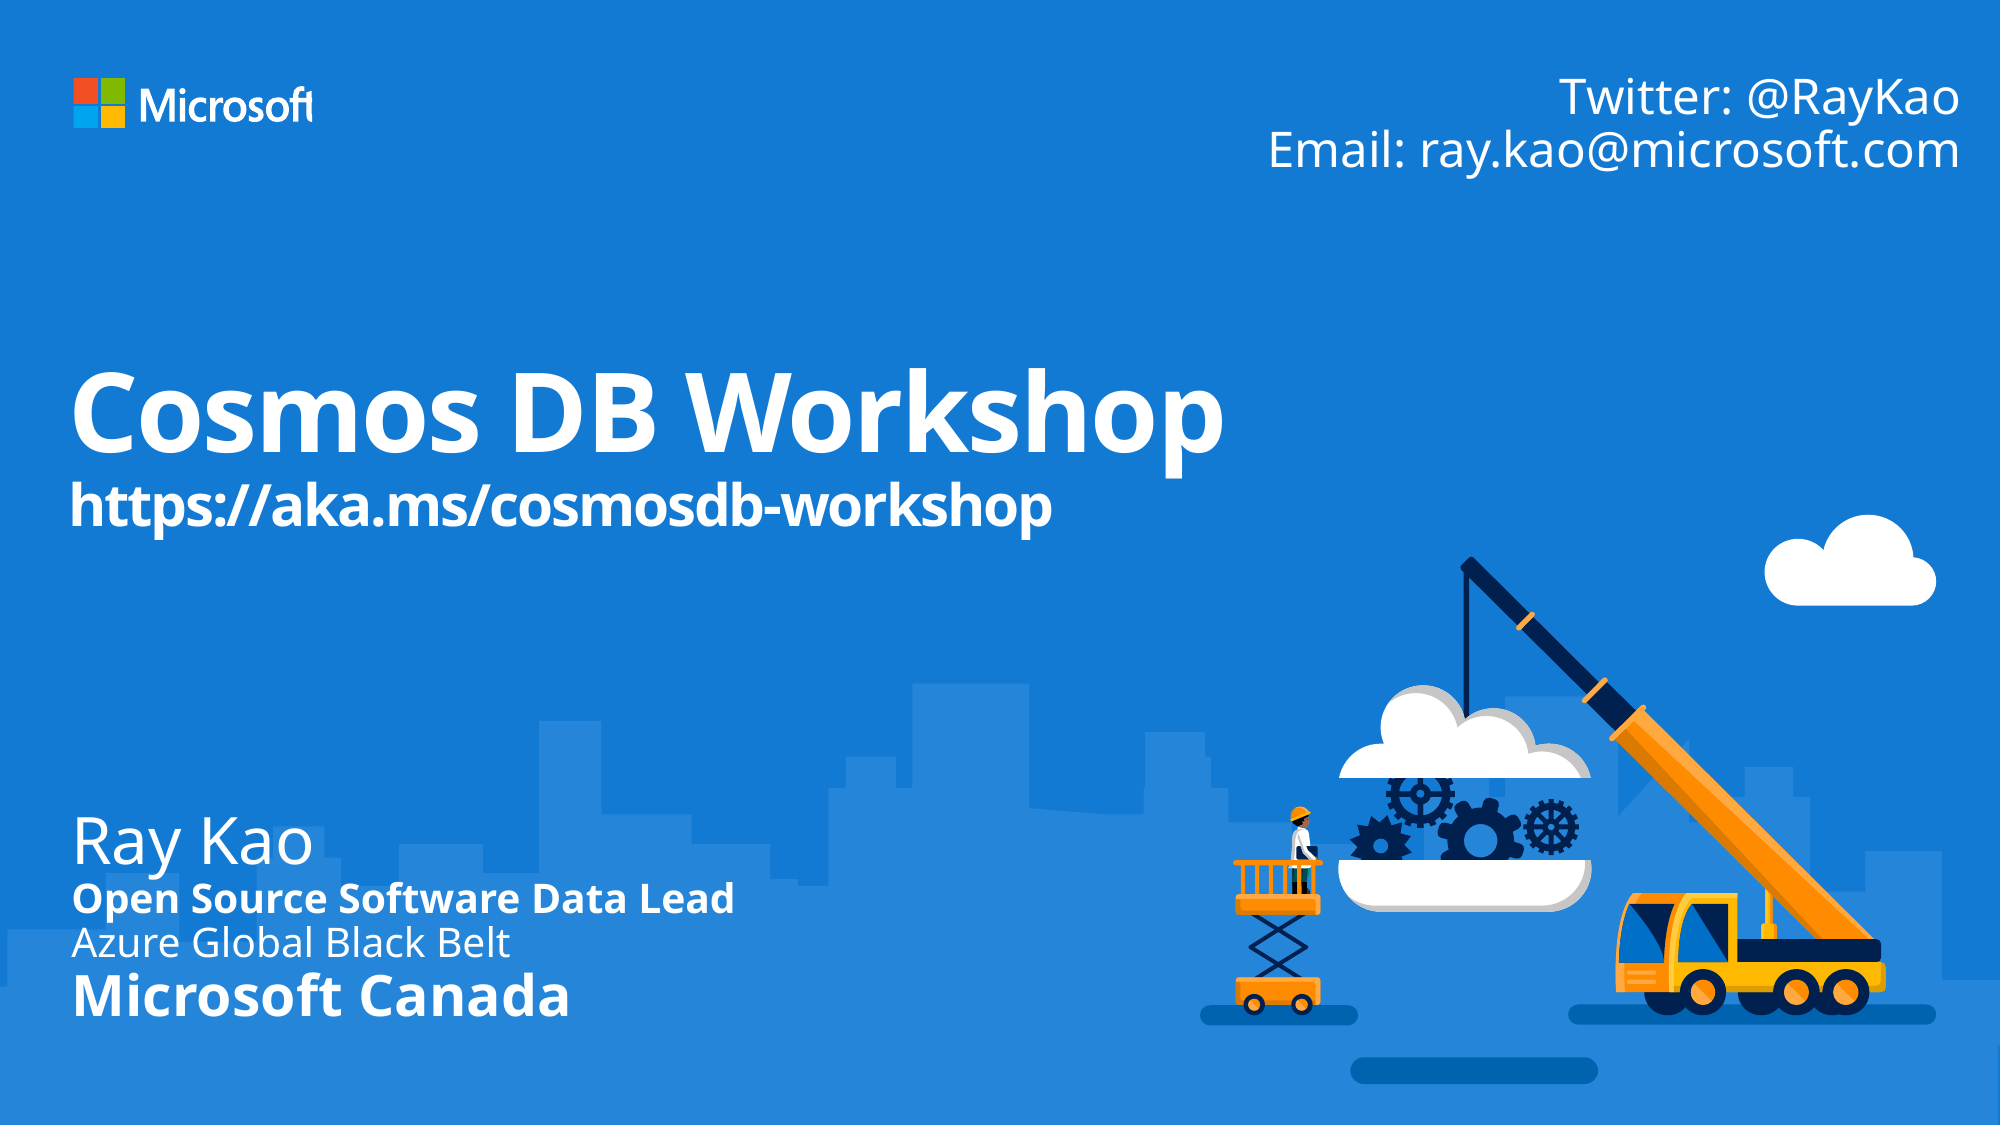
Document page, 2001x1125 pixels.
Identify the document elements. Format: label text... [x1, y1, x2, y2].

list Ray Kao Open Source Software Data Lead Azure Global Black Belt Microsoft Canada [44, 790, 1221, 1053]
text_box Twitter: @RayKao Email: ray.kao@microsoft.com [1238, 49, 1991, 202]
title Cosmos DB Workshop https://aka.ms/cosmosdb-workshop [44, 341, 1515, 636]
